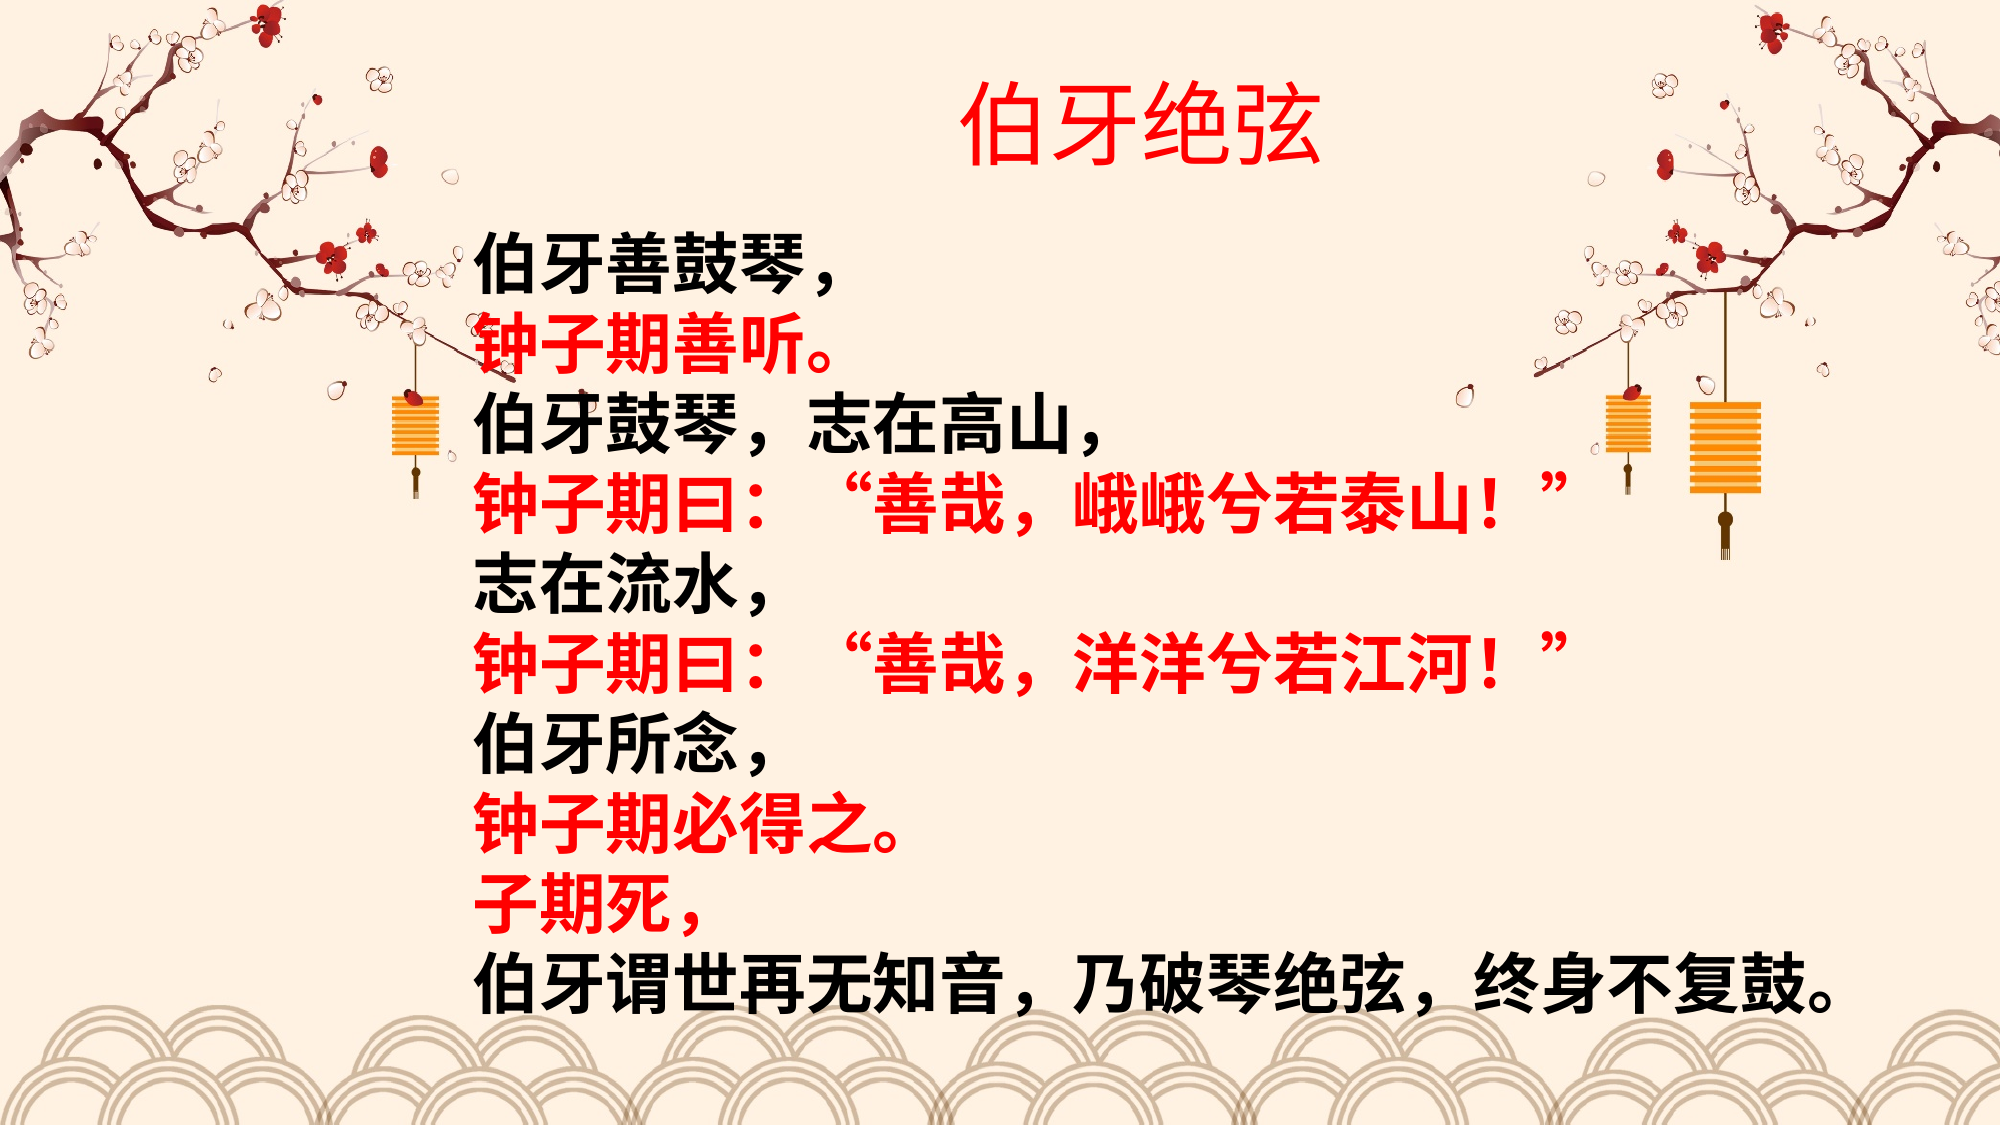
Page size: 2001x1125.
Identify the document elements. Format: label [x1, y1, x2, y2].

list [0, 0, 2000, 1125]
